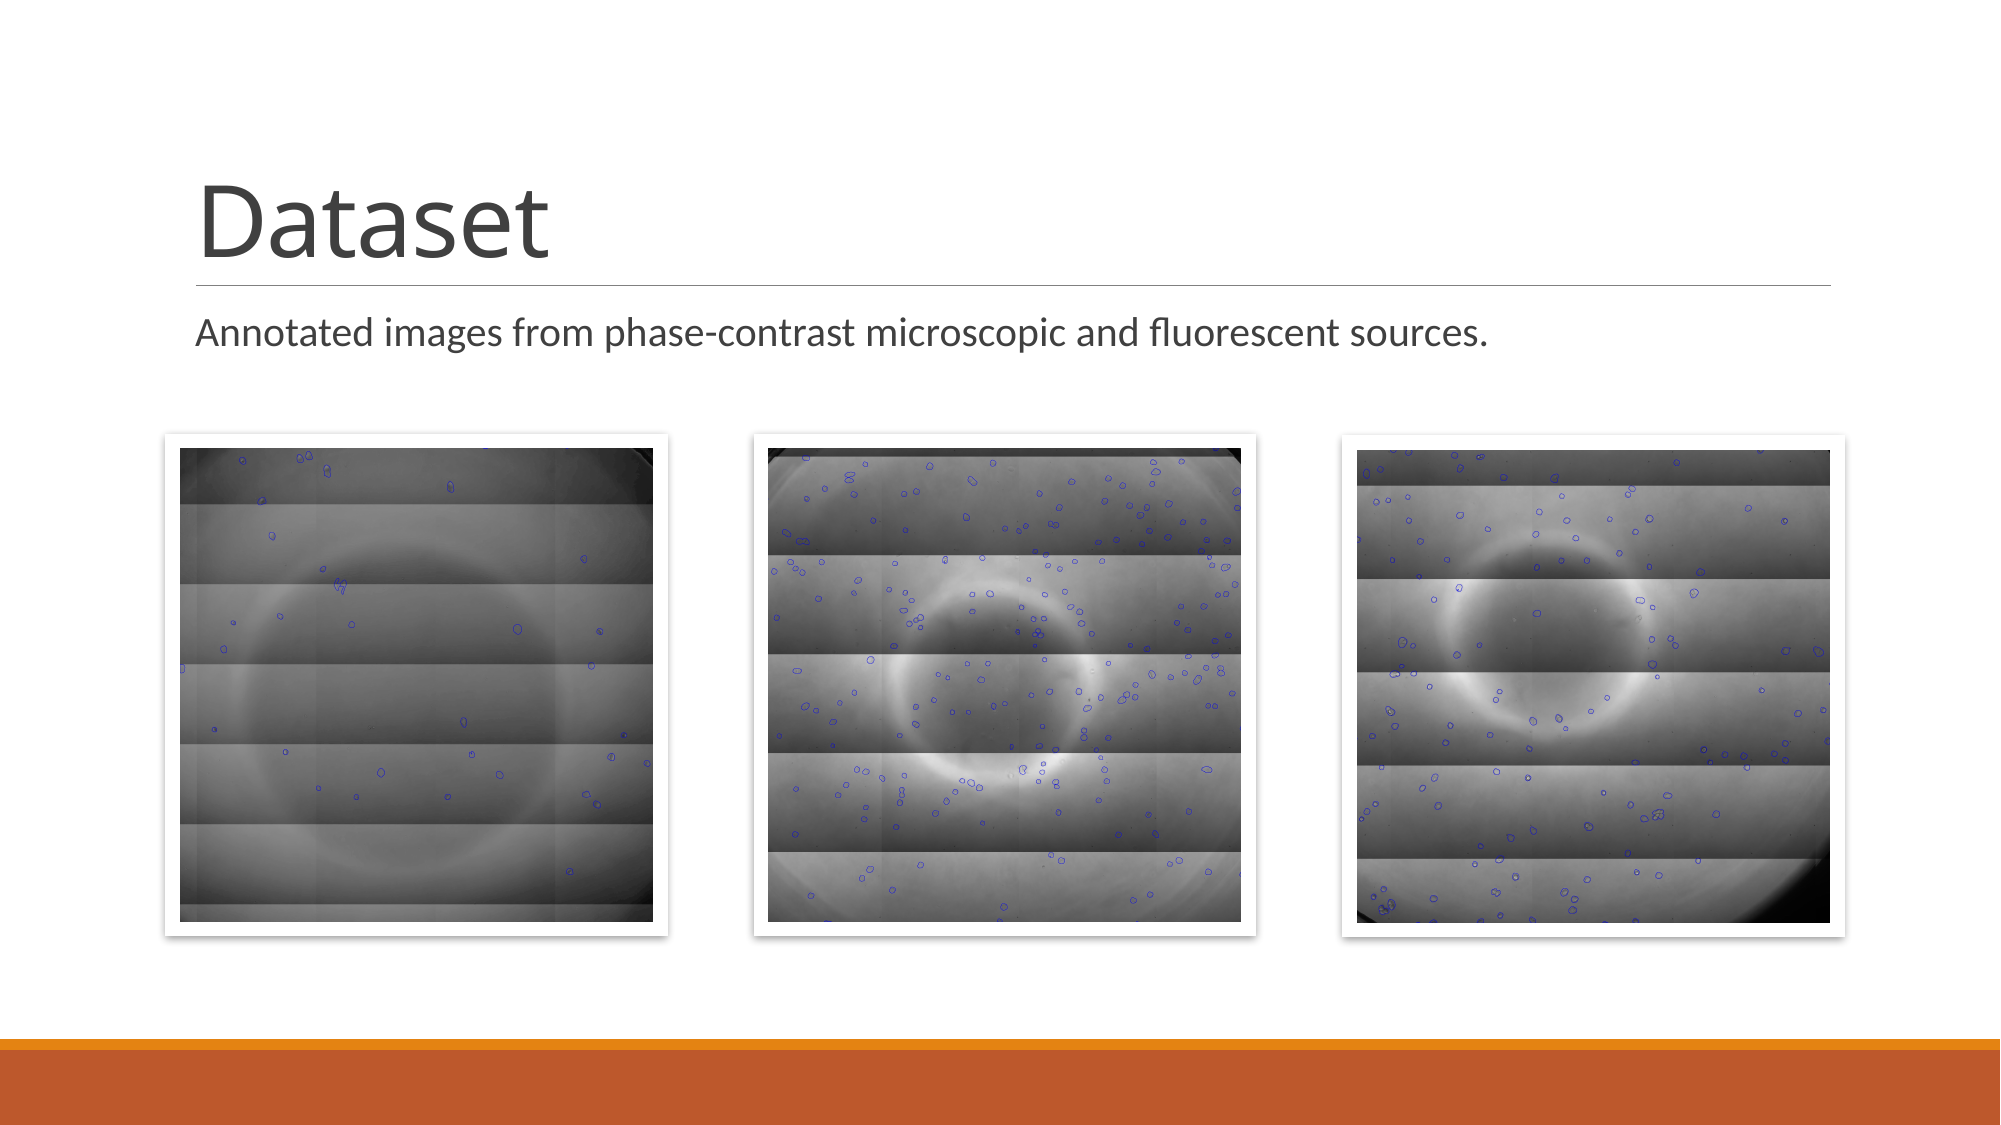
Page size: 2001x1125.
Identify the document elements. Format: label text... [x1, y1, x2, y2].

list Annotated images from phase-contrast microscopic and fluorescent sources. [180, 302, 1830, 963]
title Dataset [180, 47, 1830, 285]
picture [767, 447, 1242, 923]
picture [179, 447, 654, 923]
picture [1356, 449, 1831, 924]
